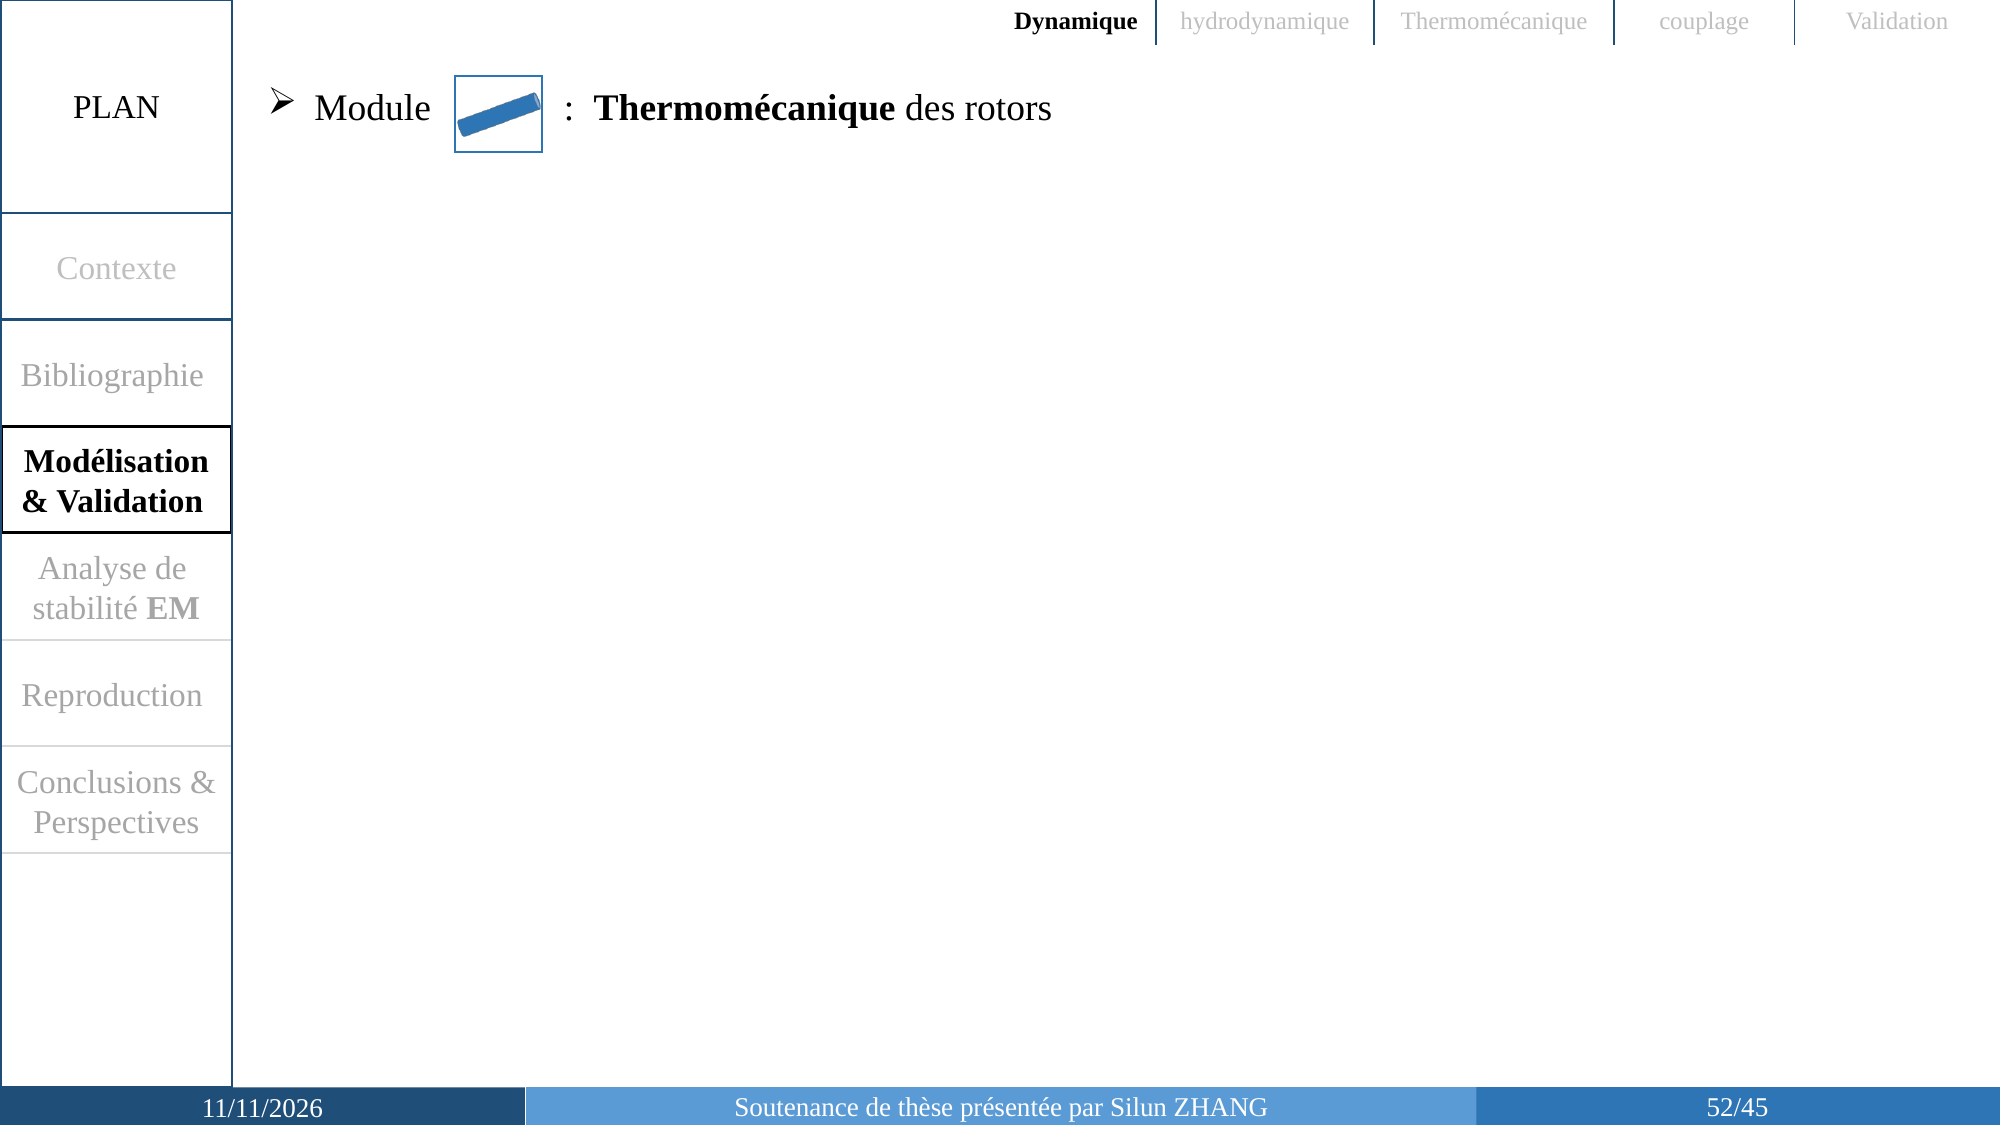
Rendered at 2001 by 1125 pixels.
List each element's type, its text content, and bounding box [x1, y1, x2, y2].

footer Soutenance de thèse présentée par Silun ZHANG [526, 1087, 1477, 1125]
text_box Contexte [0, 212, 233, 321]
text_box [0, 0, 233, 212]
text_box Module : Thermomécanique des rotors [543, 75, 1091, 136]
picture [457, 92, 541, 137]
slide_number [0, 1087, 525, 1125]
text_box [0, 321, 233, 1087]
table_header Thermomécanique [1375, 0, 1613, 45]
table_header Dynamique [996, 0, 1155, 45]
text_box [454, 75, 543, 153]
table_header couplage [1615, 0, 1794, 45]
table_header hydrodynamique [1157, 0, 1373, 45]
text_box Module : Thermomécanique des rotors [252, 75, 454, 136]
slide_number 52/45 [1477, 1087, 2000, 1125]
table_header Validation [1795, 0, 2000, 45]
